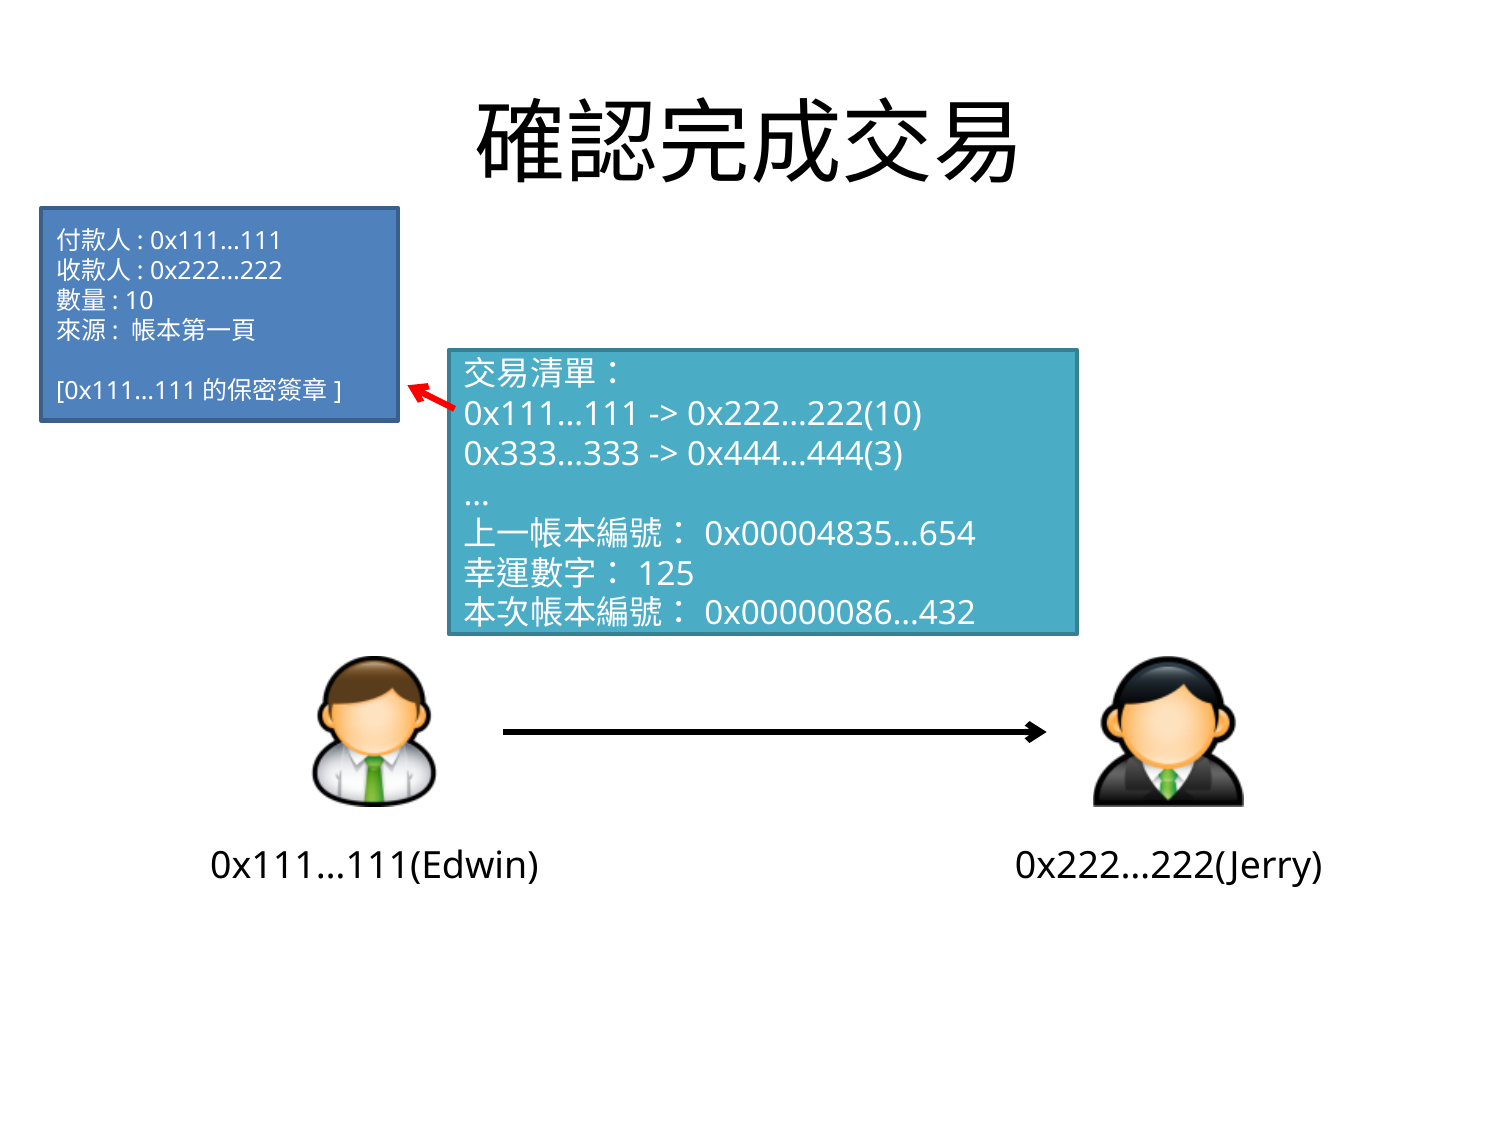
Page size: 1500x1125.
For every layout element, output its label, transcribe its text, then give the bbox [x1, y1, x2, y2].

title 確認完成交易 [75, 45, 1425, 233]
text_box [407, 385, 455, 410]
text_box 交易清單： 0x111…111 -> 0x222…222(10) 0x333…333 -> 0x444…444(3) … 上一帳本編號：0x00004835…654 幸運數字：125 本次帳本編號：0x00000086…432 [447, 348, 1079, 636]
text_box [1000, 656, 1338, 894]
text_box 付款人: 0x111…111 收款人: 0x222…222 數量: 10 來源: 帳本第一頁 [0x111…111的保密簽章] [39, 206, 400, 423]
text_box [197, 656, 553, 894]
